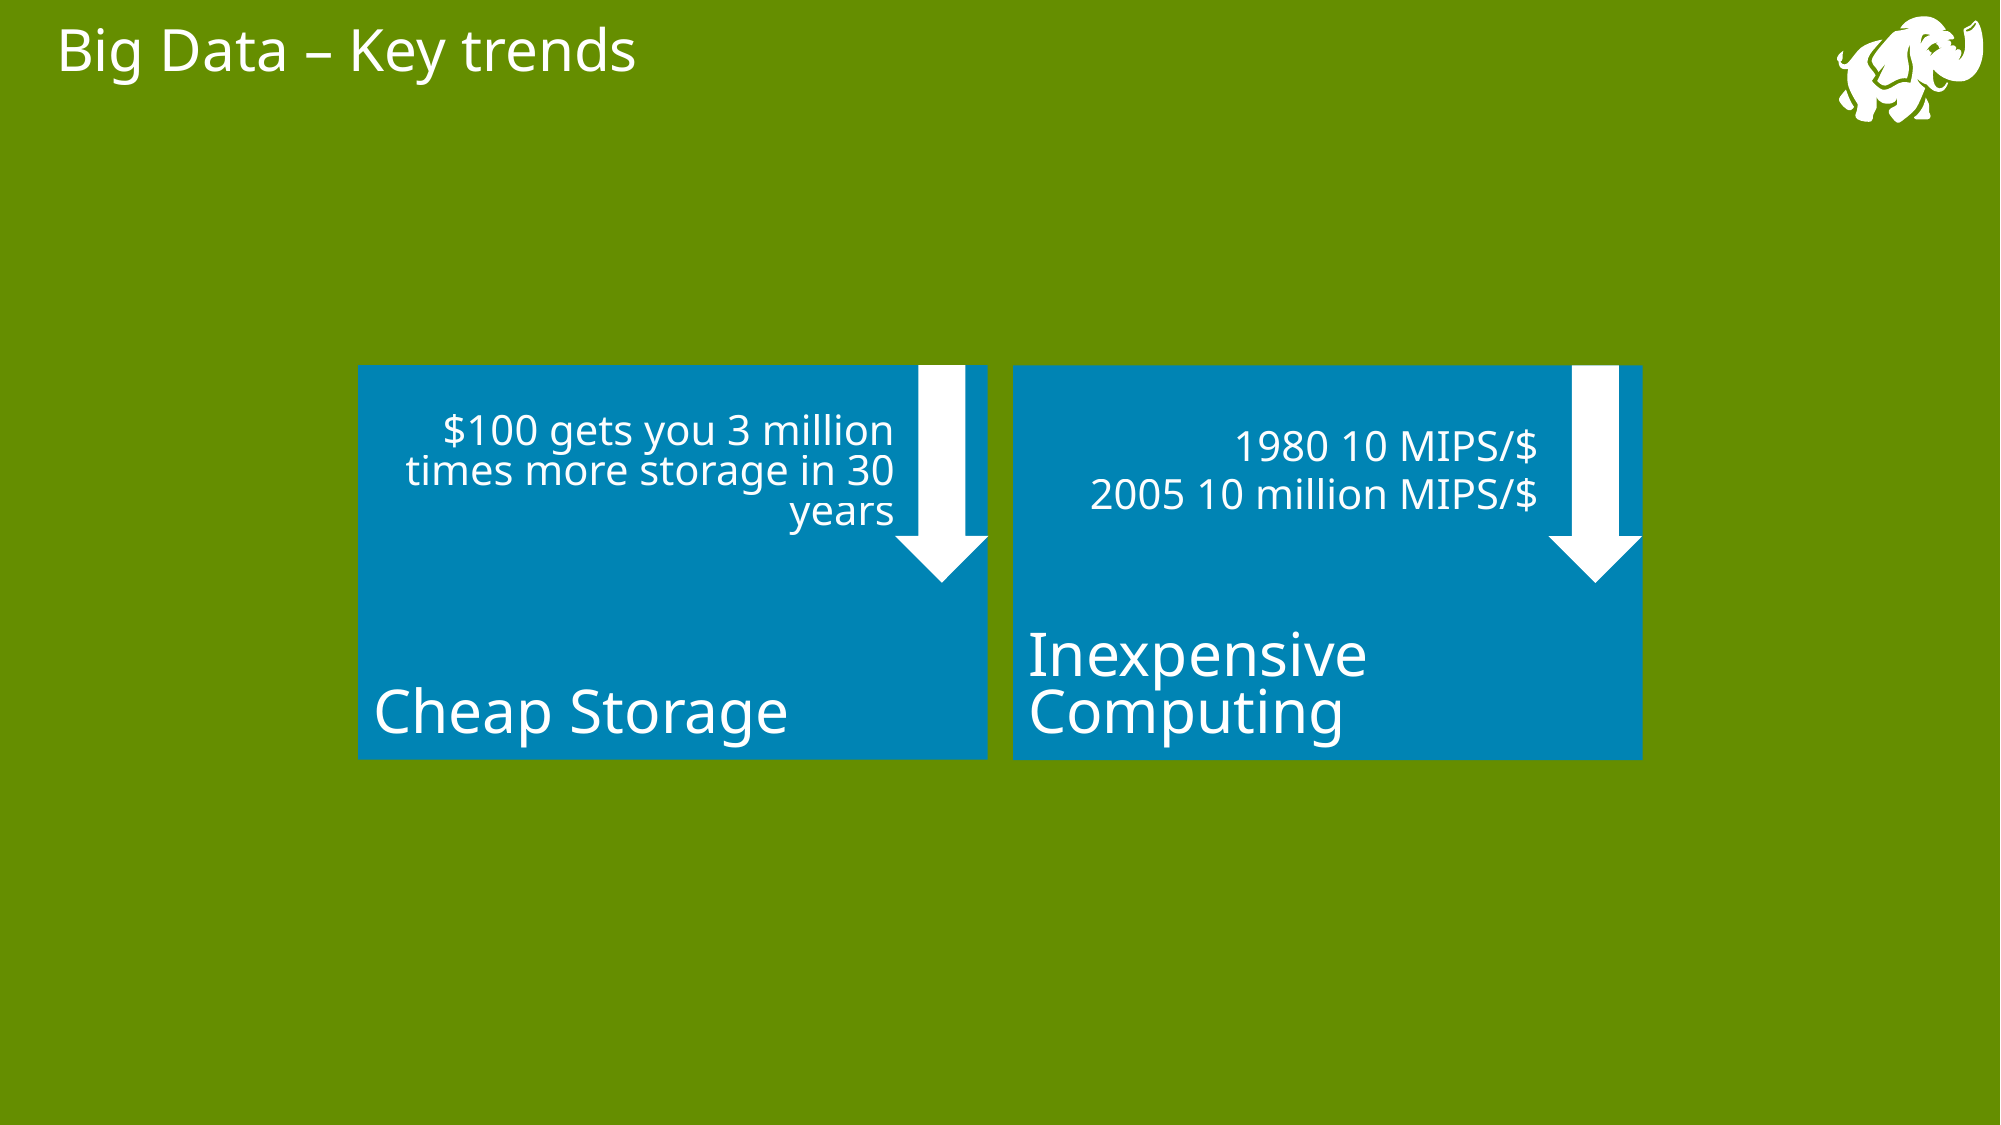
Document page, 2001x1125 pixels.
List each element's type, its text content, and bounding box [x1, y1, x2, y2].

picture [1832, 11, 1986, 125]
text_box Big Data – Key trends [0, 0, 2000, 106]
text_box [357, 364, 1643, 761]
